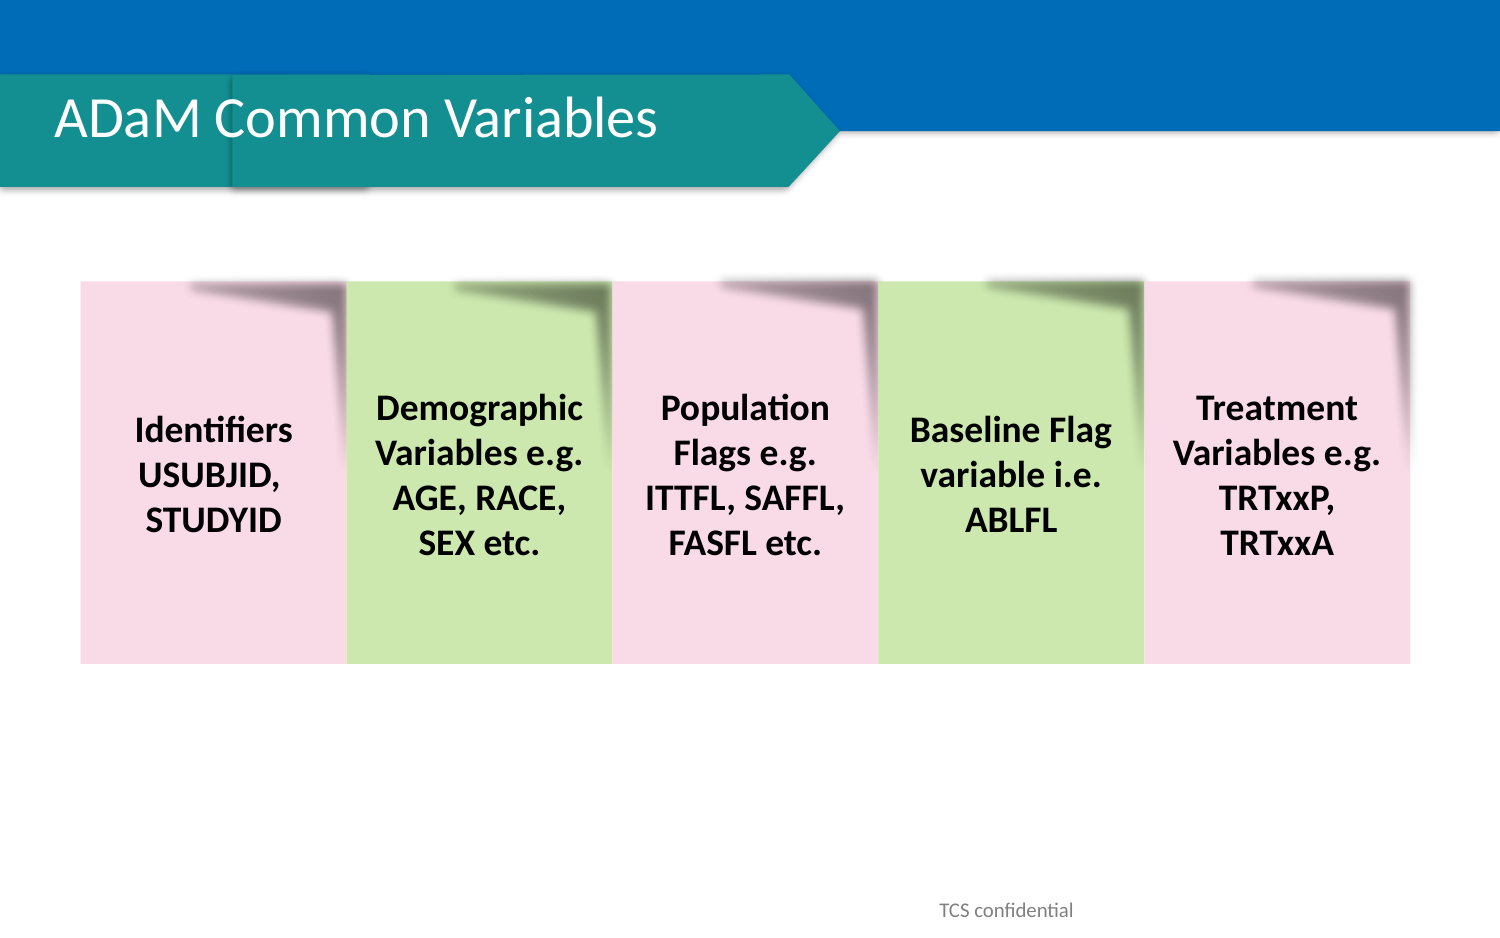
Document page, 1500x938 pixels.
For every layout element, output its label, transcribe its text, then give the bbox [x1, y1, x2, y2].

title ADaM Common Variables [1, 72, 712, 160]
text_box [80, 270, 1420, 665]
list TCS confidential [775, 891, 1238, 927]
